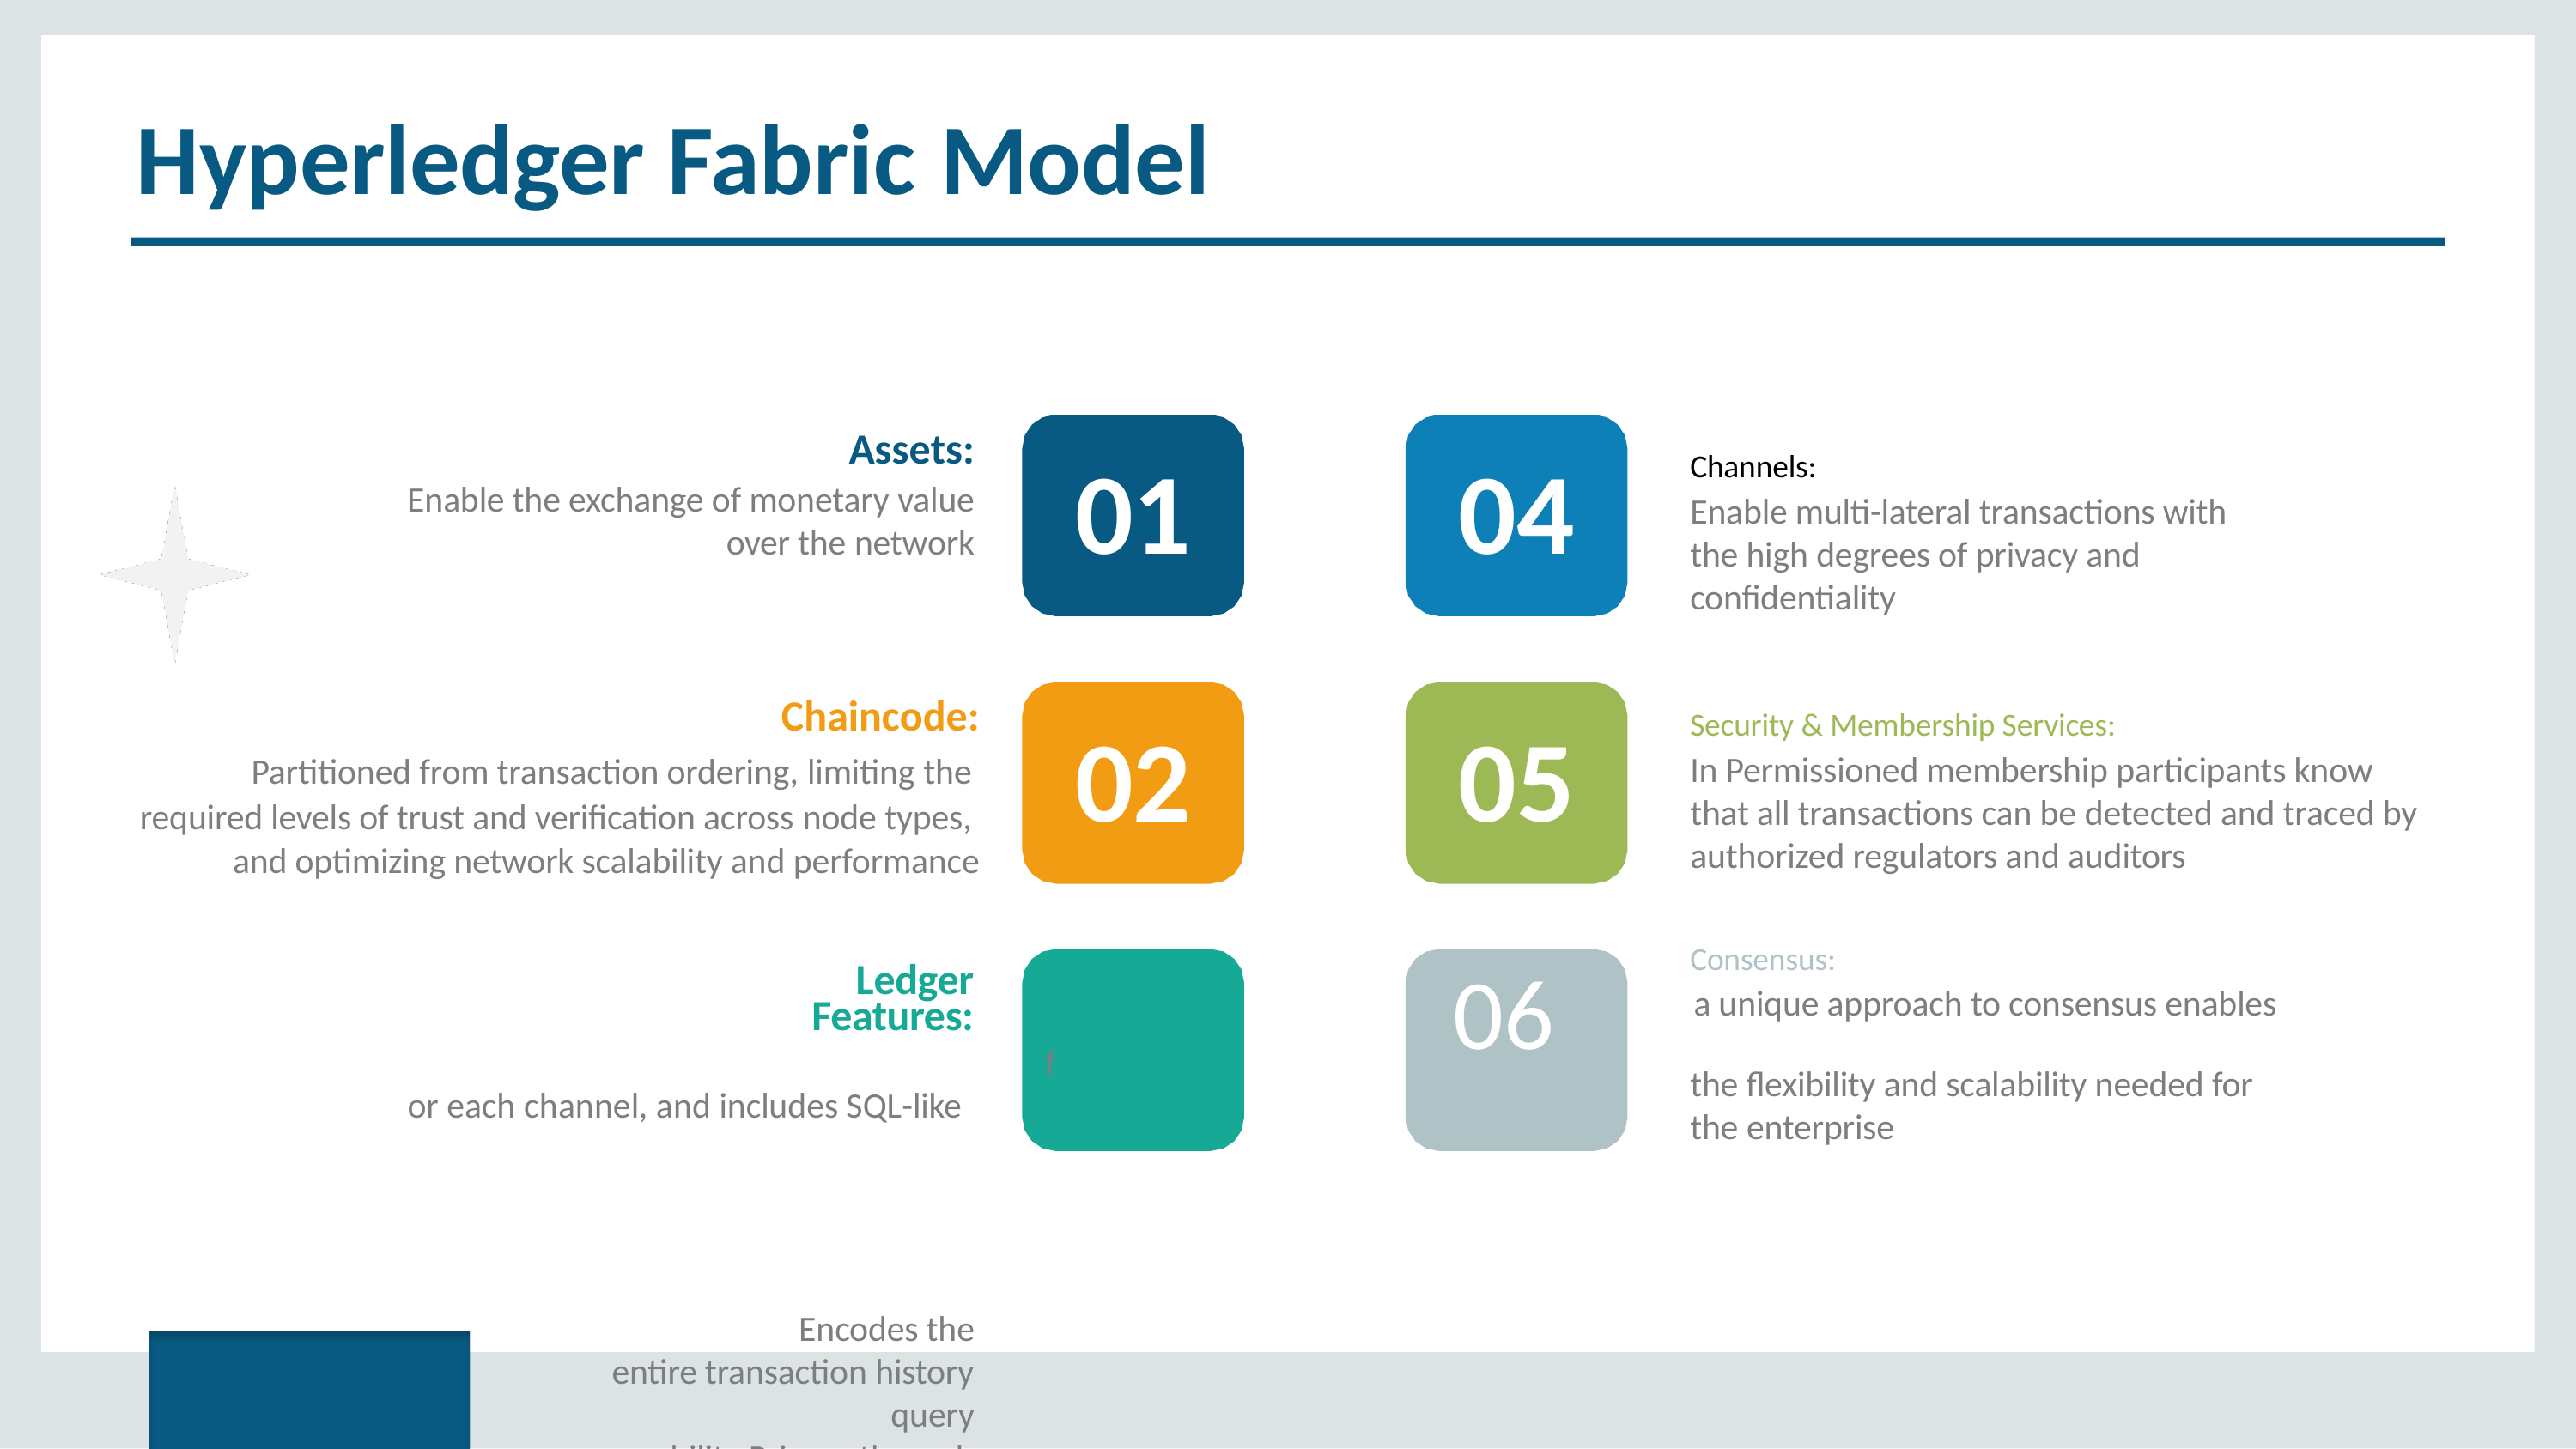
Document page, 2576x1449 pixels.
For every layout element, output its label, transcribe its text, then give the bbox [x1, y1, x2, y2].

text_box [1220, 237, 2445, 246]
text_box [1405, 415, 1625, 616]
text_box [1195, 682, 1244, 884]
text_box 01 [1072, 435, 1195, 578]
text_box Assets: Enable the exchange of monetary value over the network [394, 411, 976, 563]
title Hyperledger Fabric Model [132, 91, 1220, 337]
text_box [1405, 682, 1449, 884]
text_box [1405, 949, 1610, 1151]
text_box [1022, 415, 1244, 616]
text_box Channels: Enable multi-lateral transactions with the high degrees of privacy and confidentiality Security & Membership Services: In Permissioned membership participants know that all transactions can be detected and traced by authorized regulators and auditors Consensus: 06 a unique approach to consensus enables the flexibility and scalability needed for the enterprise [1449, 435, 2436, 1147]
text_box [1195, 949, 1244, 1151]
text_box [99, 484, 250, 664]
text_box Chaincode: Partitioned from transaction ordering, limiting the required levels of trust and verification across node types, and optimizing network scalability and performance Ledger Features: for each channel, and includes SQL-like 03 Encodes the entire transaction history query capability Privacy through [132, 679, 1195, 1449]
